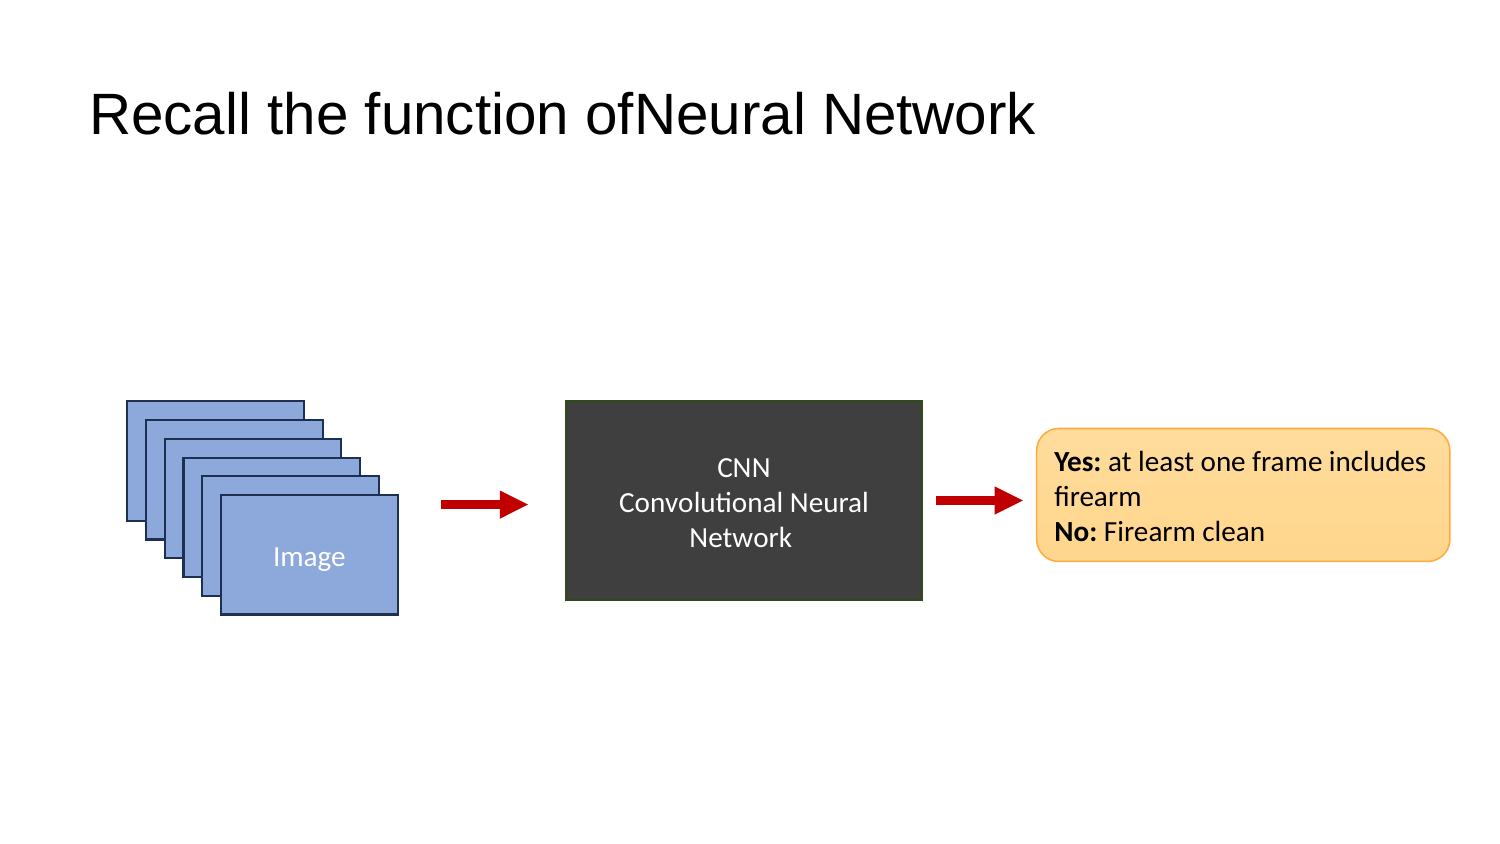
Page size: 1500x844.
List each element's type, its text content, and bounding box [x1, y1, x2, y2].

text_box Yes: at least one frame includes firearm No: Firearm clean [1036, 428, 1450, 562]
text_box CNN Convolutional Neural Network [565, 401, 923, 600]
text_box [126, 401, 398, 615]
title Recall the function ofNeural Network [77, 34, 1372, 198]
